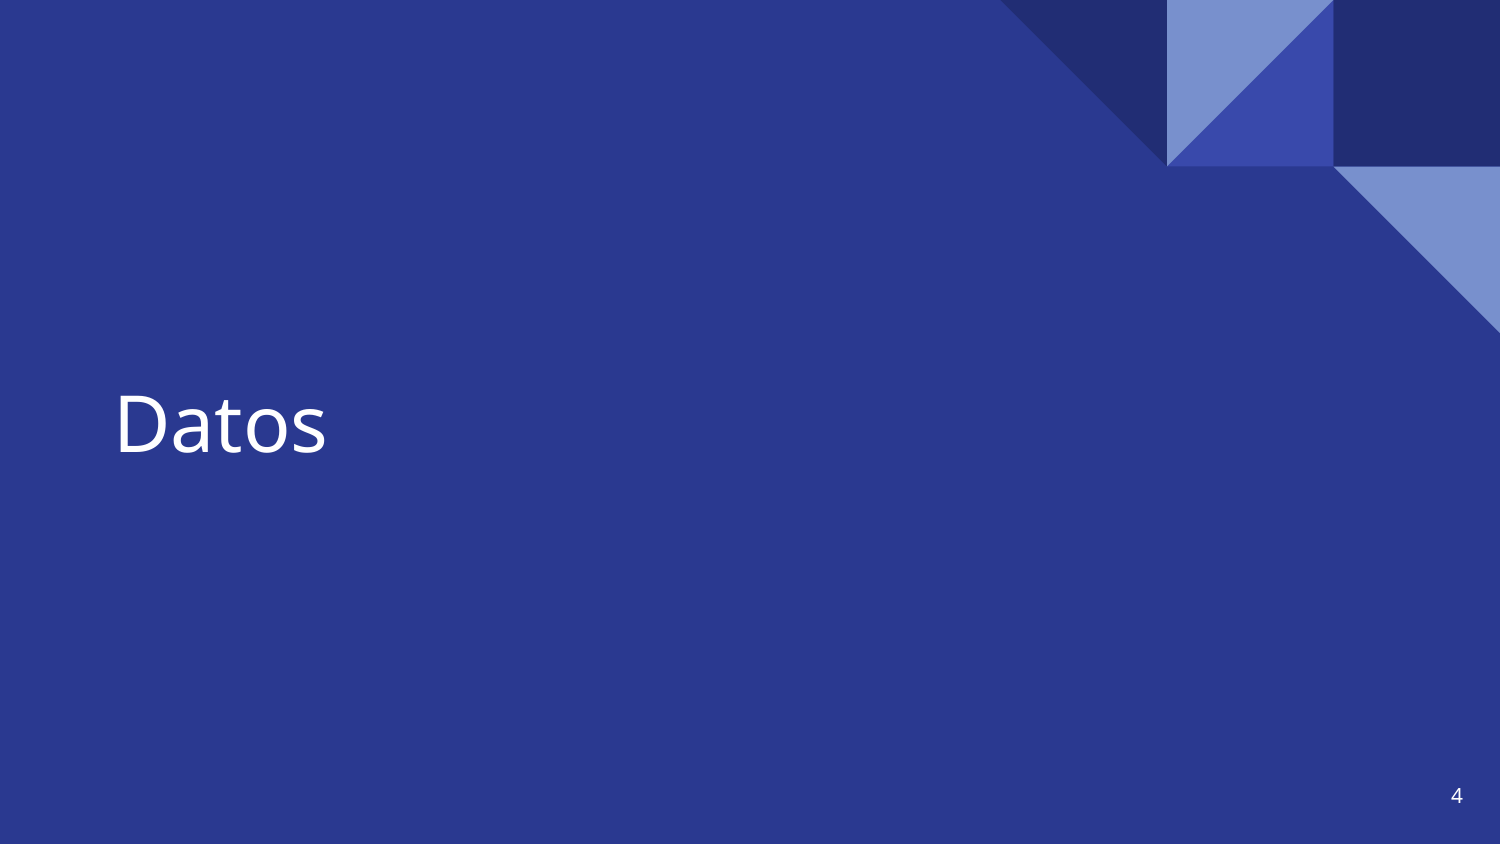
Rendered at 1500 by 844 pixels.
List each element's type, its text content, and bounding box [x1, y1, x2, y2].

title Datos [98, 353, 1447, 491]
slide_number 4 [1387, 762, 1478, 828]
